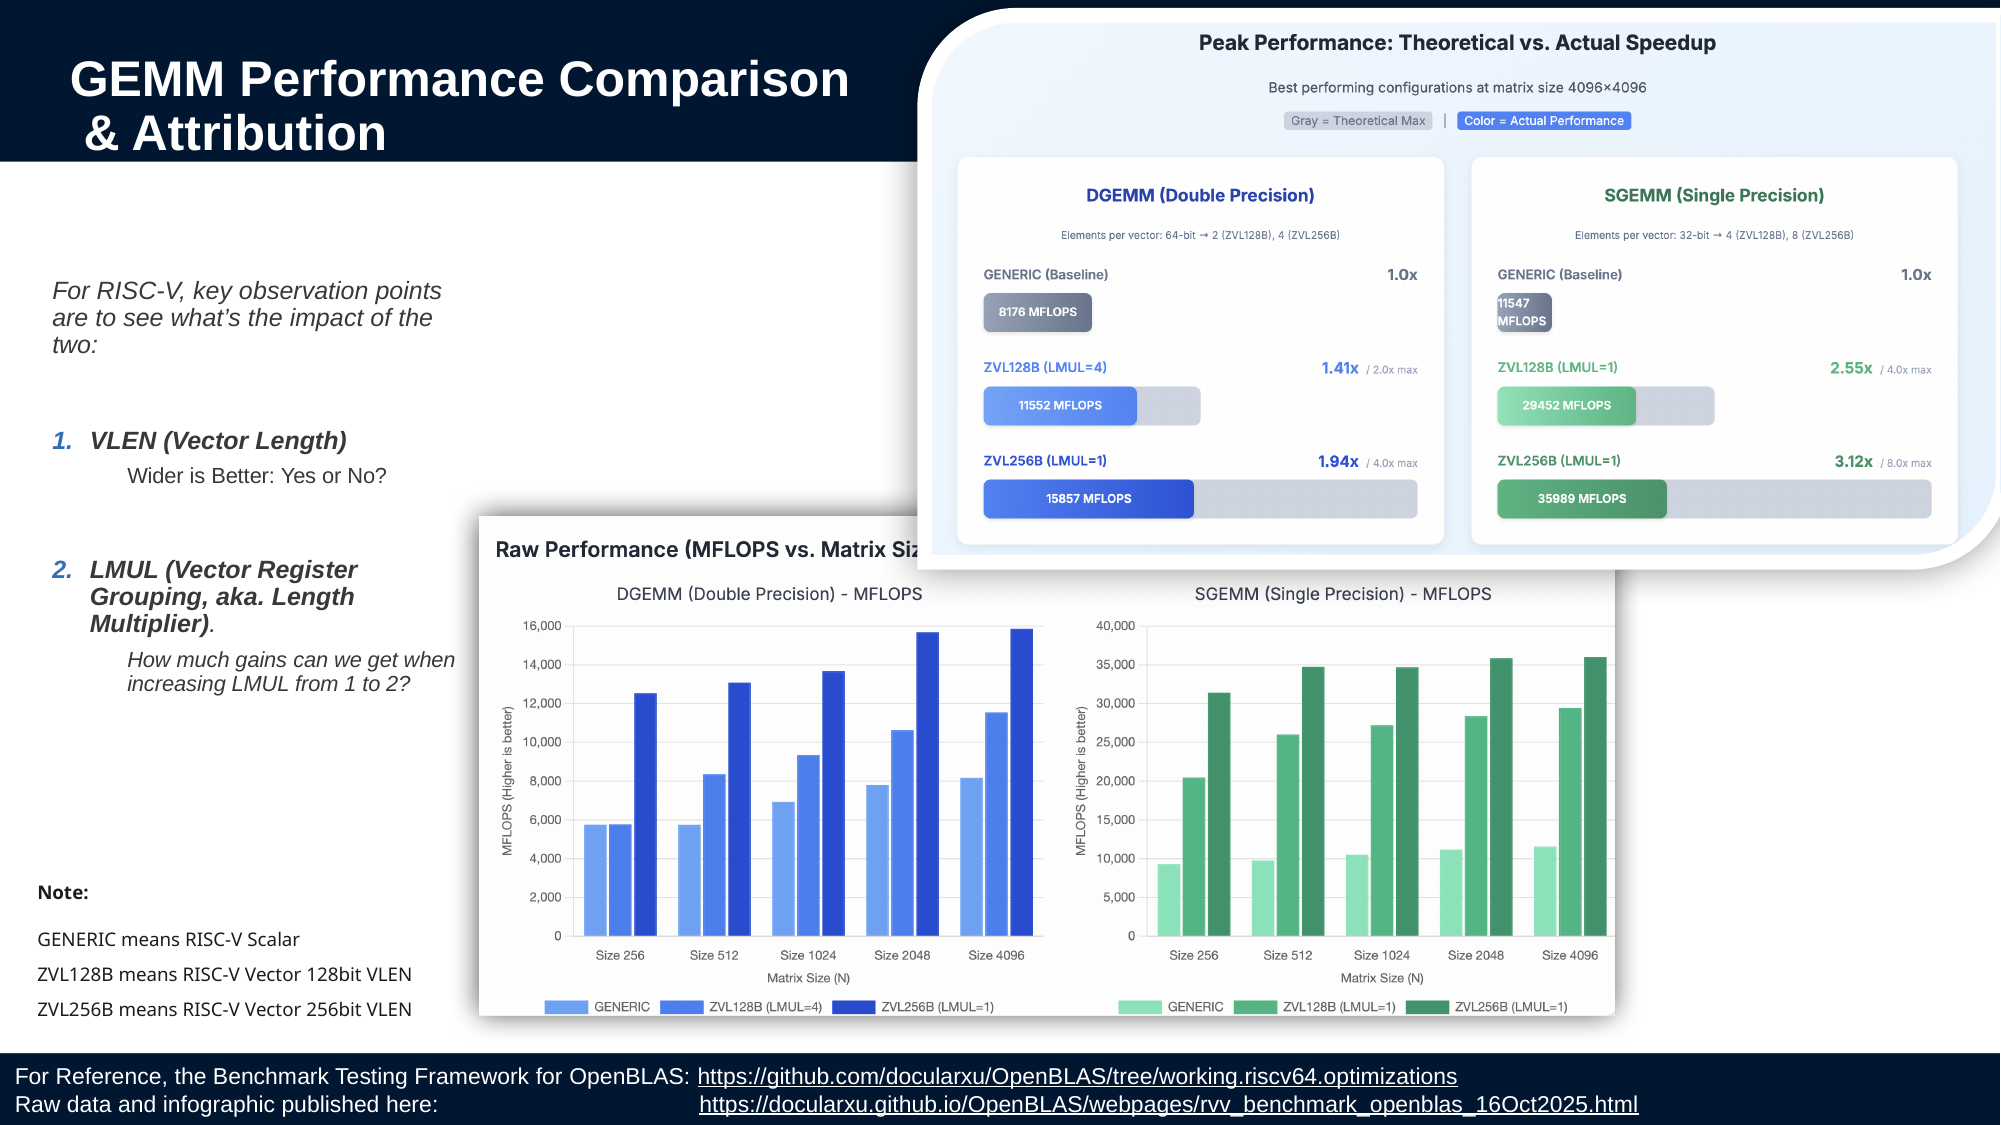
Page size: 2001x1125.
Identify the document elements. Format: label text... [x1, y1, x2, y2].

text_box Note: GENERIC means RISC-V Scalar ZVL128B means RISC-V Vector 128bit VLEN ZVL256B means RISC-V Vector 256bit VLEN [22, 872, 486, 1053]
text_box For Reference, the Benchmark Testing Framework for OpenBLAS: https://github.com/docularxu/OpenBLAS/tree/working.riscv64.optimizations Raw data and infographic published here: https://docularxu.github.io/OpenBLAS/webpages/rvv_benchmark_openblas_16Oct2025.html [0, 1054, 1778, 1124]
title GEMM Performance Comparison & Attribution [54, 46, 907, 113]
picture [479, 14, 2001, 1016]
list For RISC-V, key observation points are to see what’s the impact of the two: VLEN (Vector Length) Wider is Better: Yes or No? LMUL (Vector Register Grouping, aka. Length Multiplier). How much gains can we get when increasing LMUL from 1 to 2? [28, 270, 480, 872]
